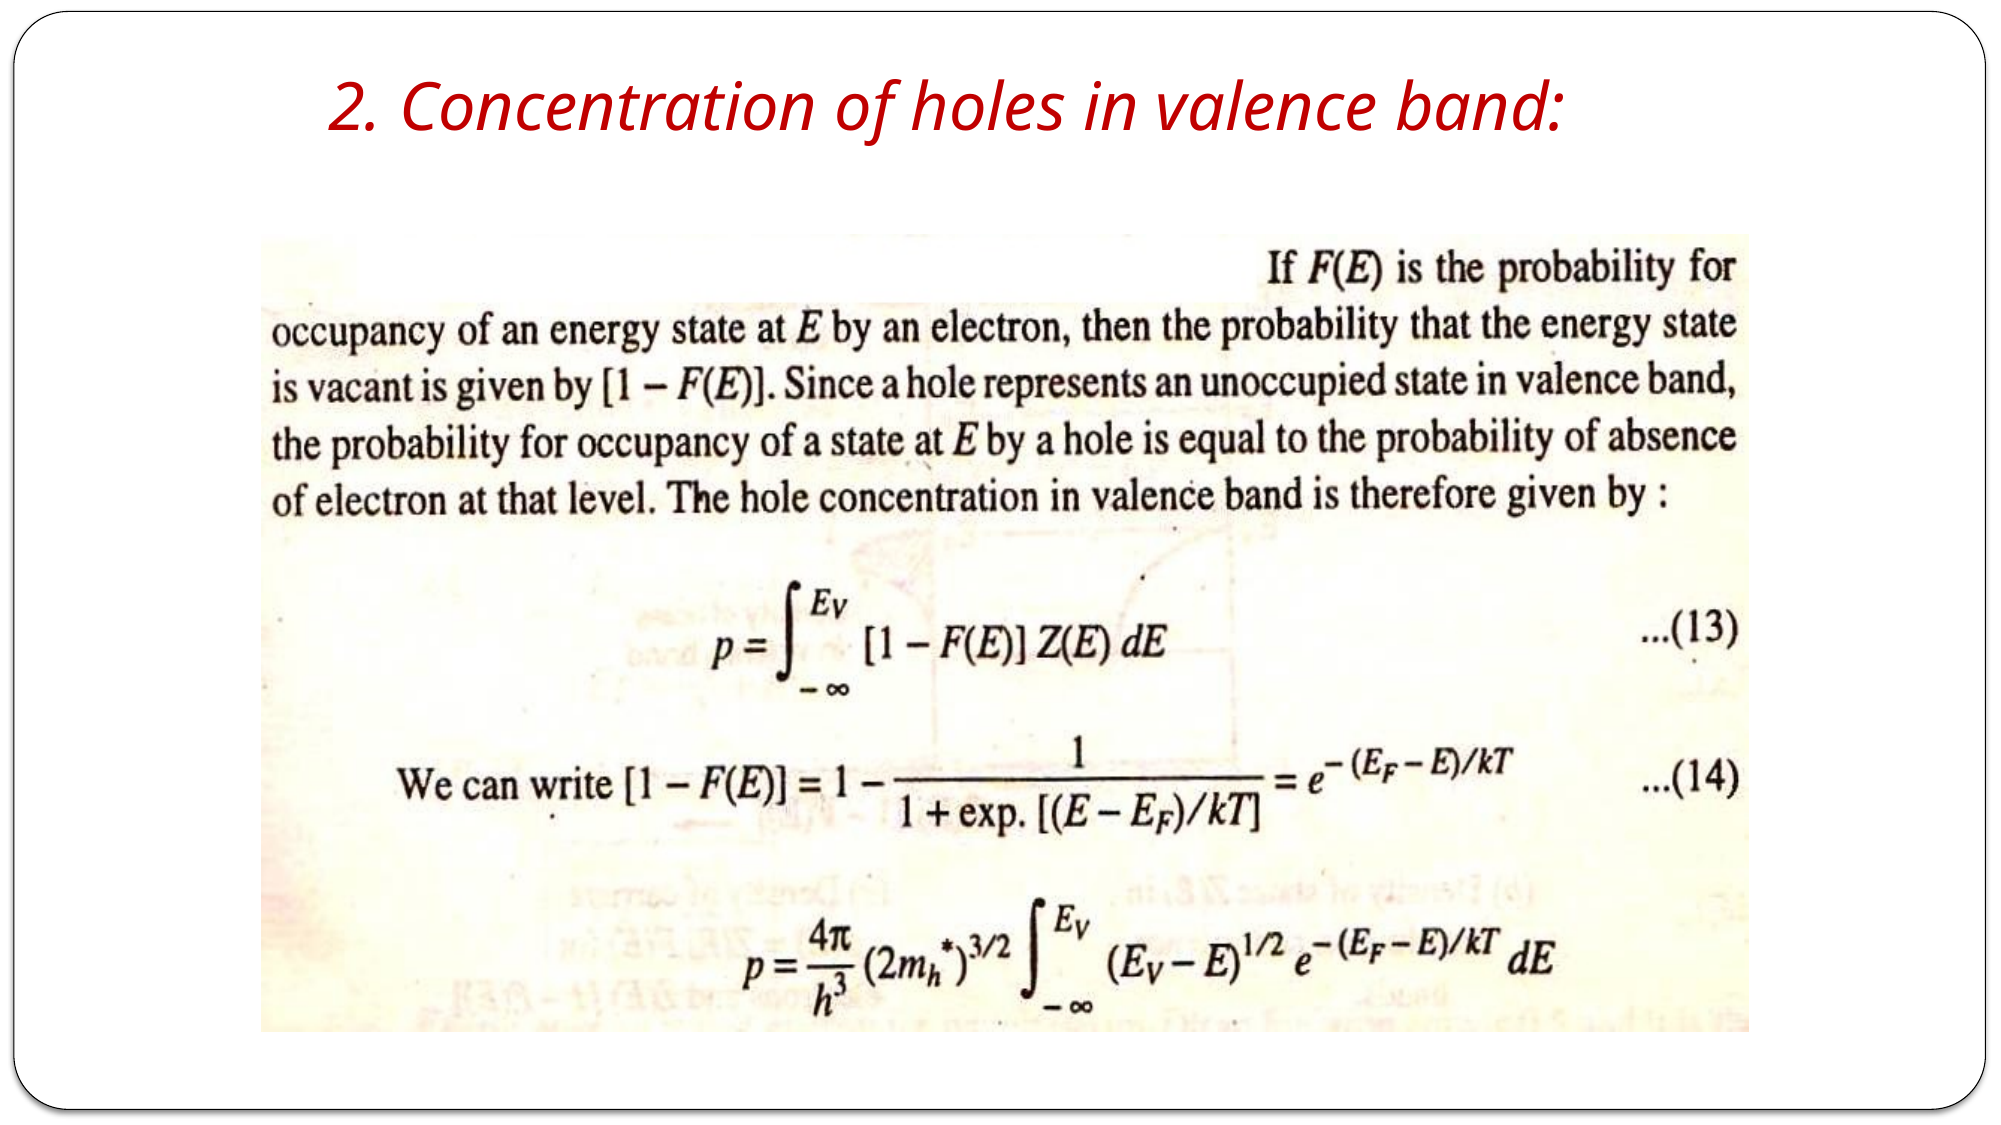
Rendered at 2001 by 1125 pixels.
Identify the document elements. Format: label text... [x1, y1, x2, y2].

picture [261, 234, 1749, 1032]
text_box 2. Concentration of holes in valence band: [313, 56, 1583, 152]
